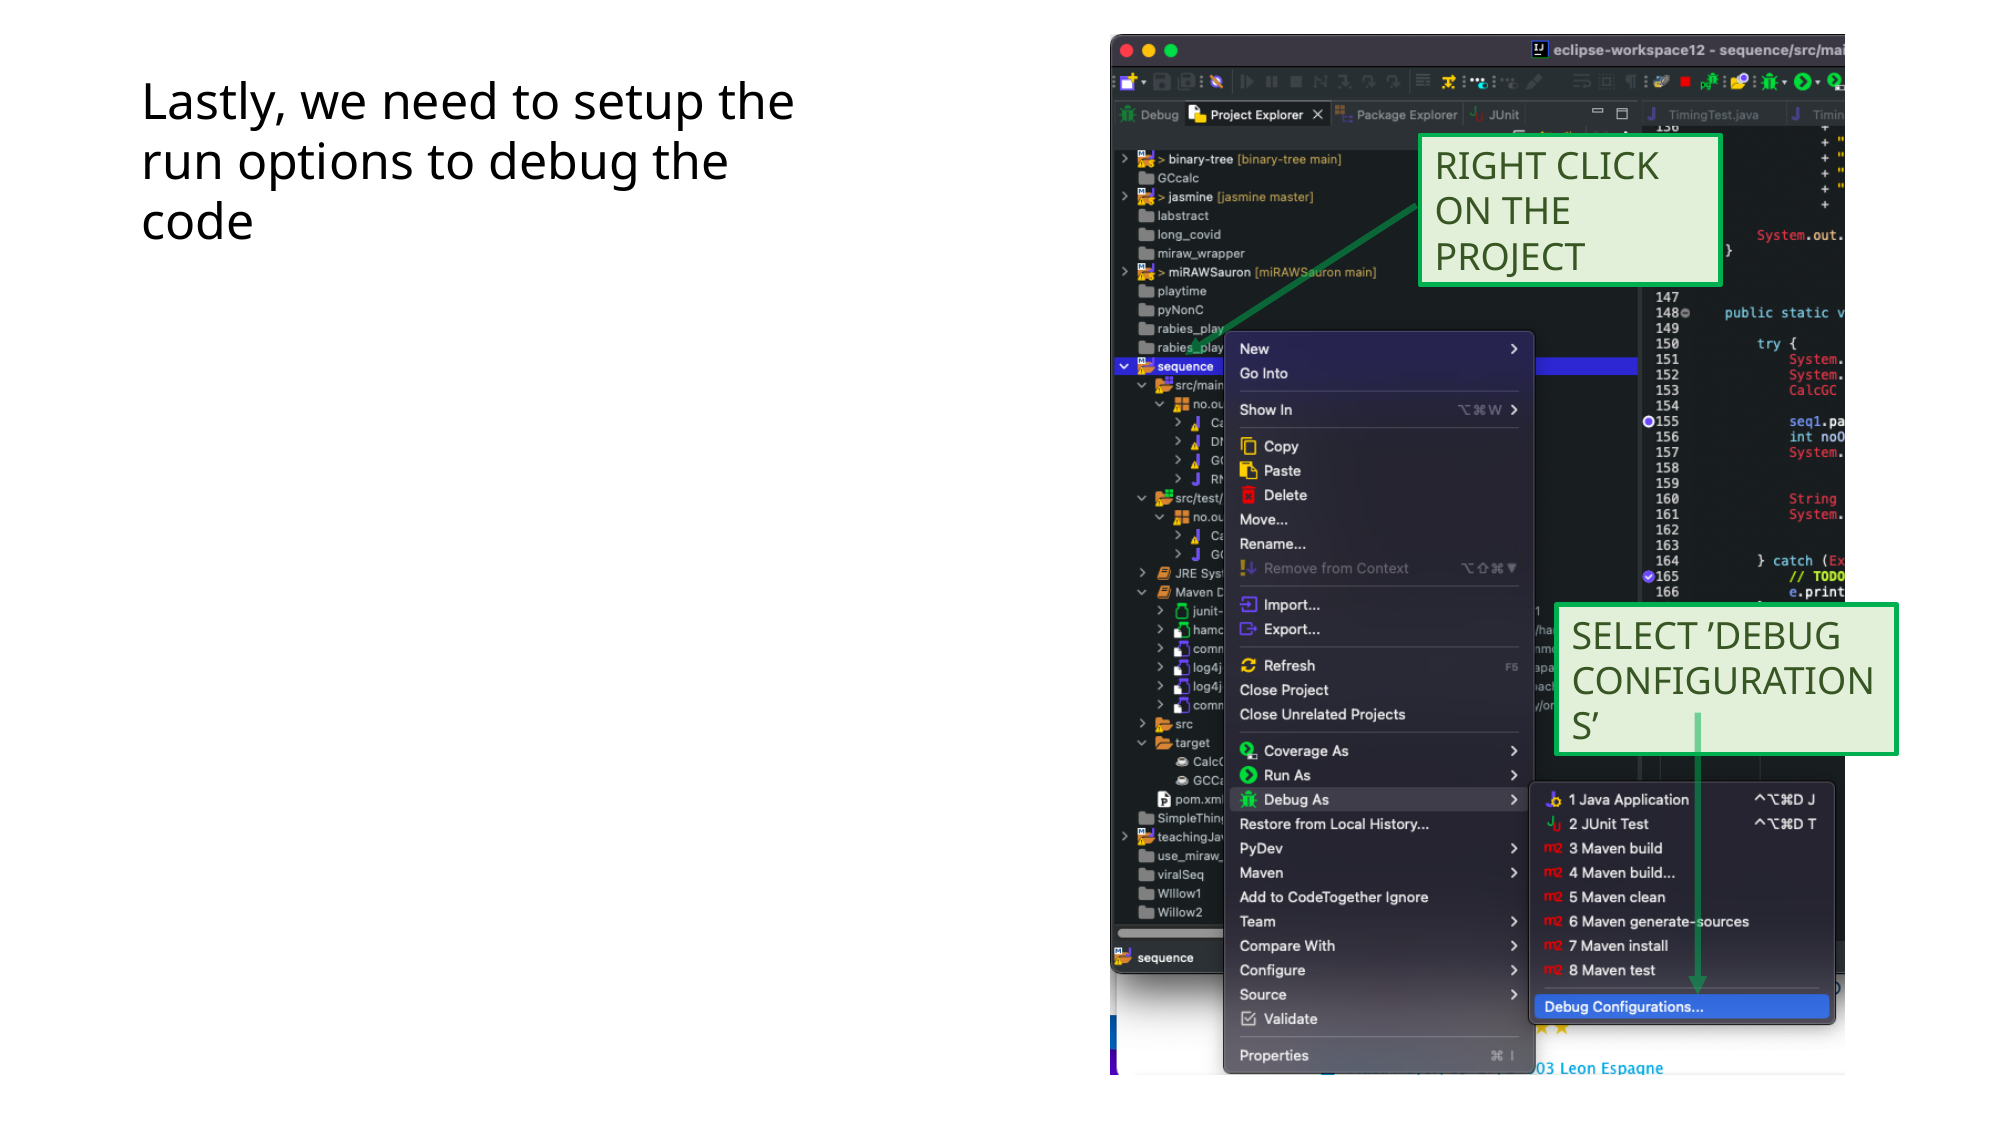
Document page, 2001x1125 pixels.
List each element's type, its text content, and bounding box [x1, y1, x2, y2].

text_box SELECT ’DEBUG CONFIGURATIONS’ [1845, 604, 1897, 755]
text_box Lastly, we need to setup the run options to debug the code [126, 61, 828, 257]
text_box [1184, 205, 1417, 356]
picture [1110, 34, 1845, 1075]
